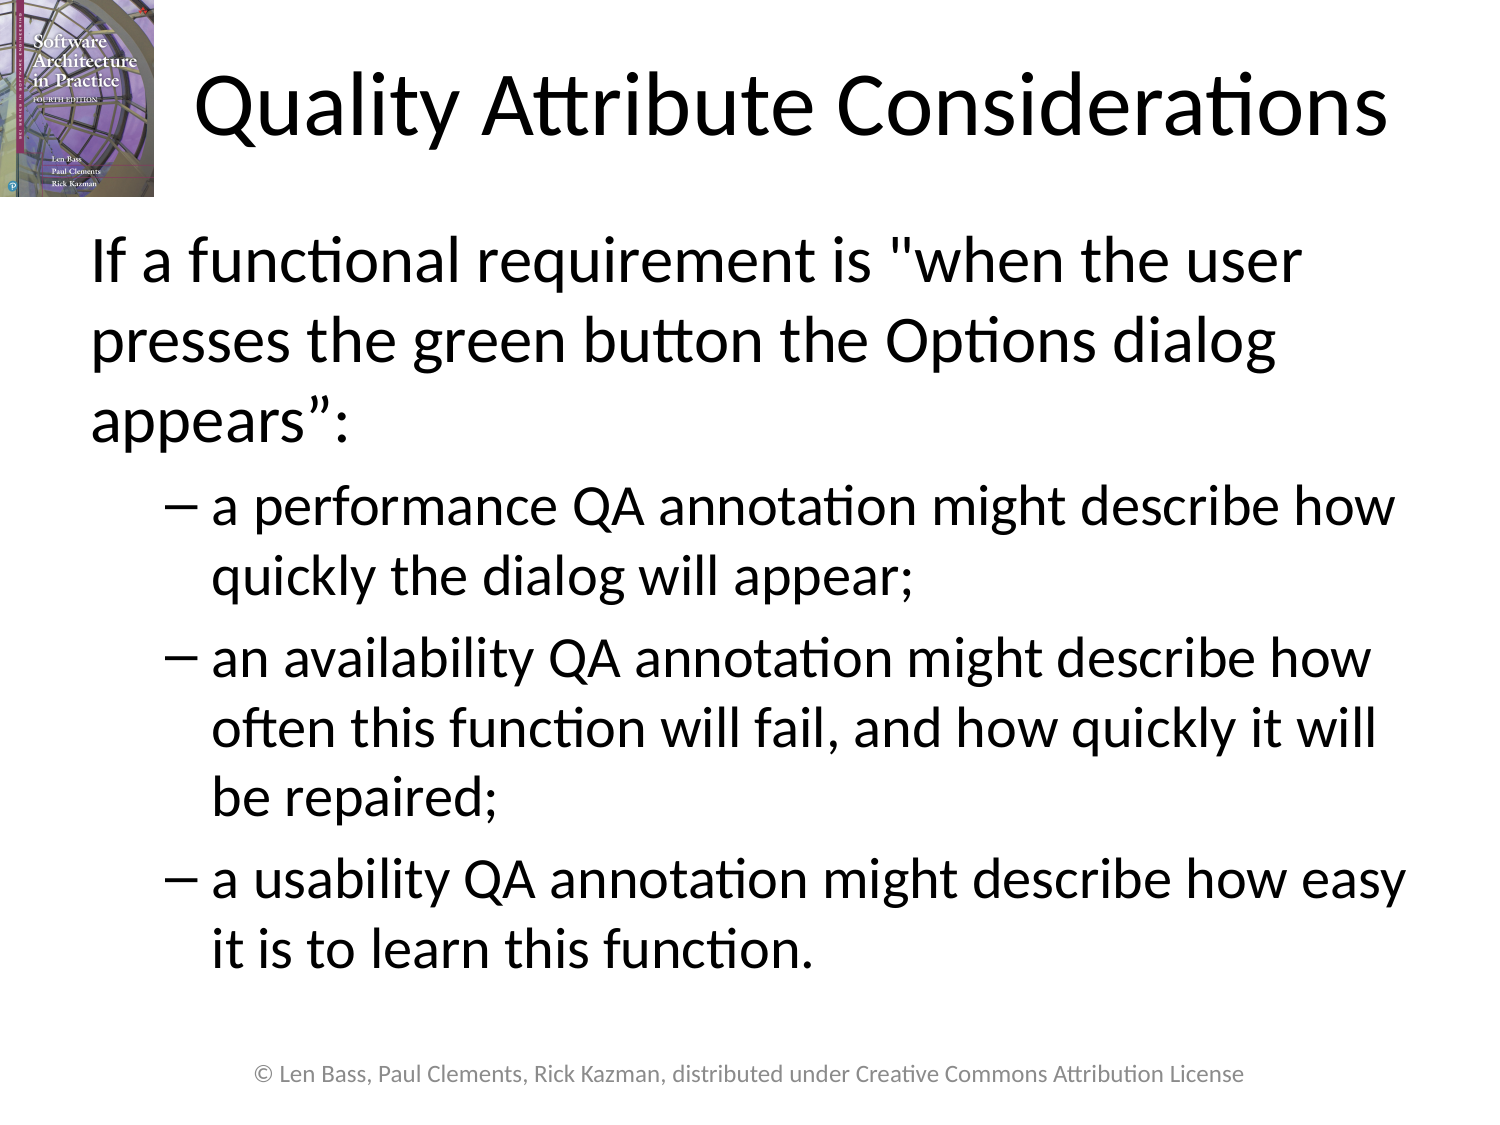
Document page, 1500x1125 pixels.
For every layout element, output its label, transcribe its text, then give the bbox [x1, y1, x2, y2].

list If a functional requirement is "when the user presses the green button the Options dialog appears”: a performance QA annotation might describe how quickly the dialog will appear; an availability QA annotation might describe how often this function will fail, and how quickly it will be repaired; a usability QA annotation might describe how easy it is to learn this function. [75, 208, 1425, 1005]
title Quality Attribute Considerations [159, 45, 1425, 173]
picture [0, 0, 154, 197]
footer © Len Bass, Paul Clements, Rick Kazman, distributed under Creative Commons Attribution License [230, 1042, 1270, 1103]
